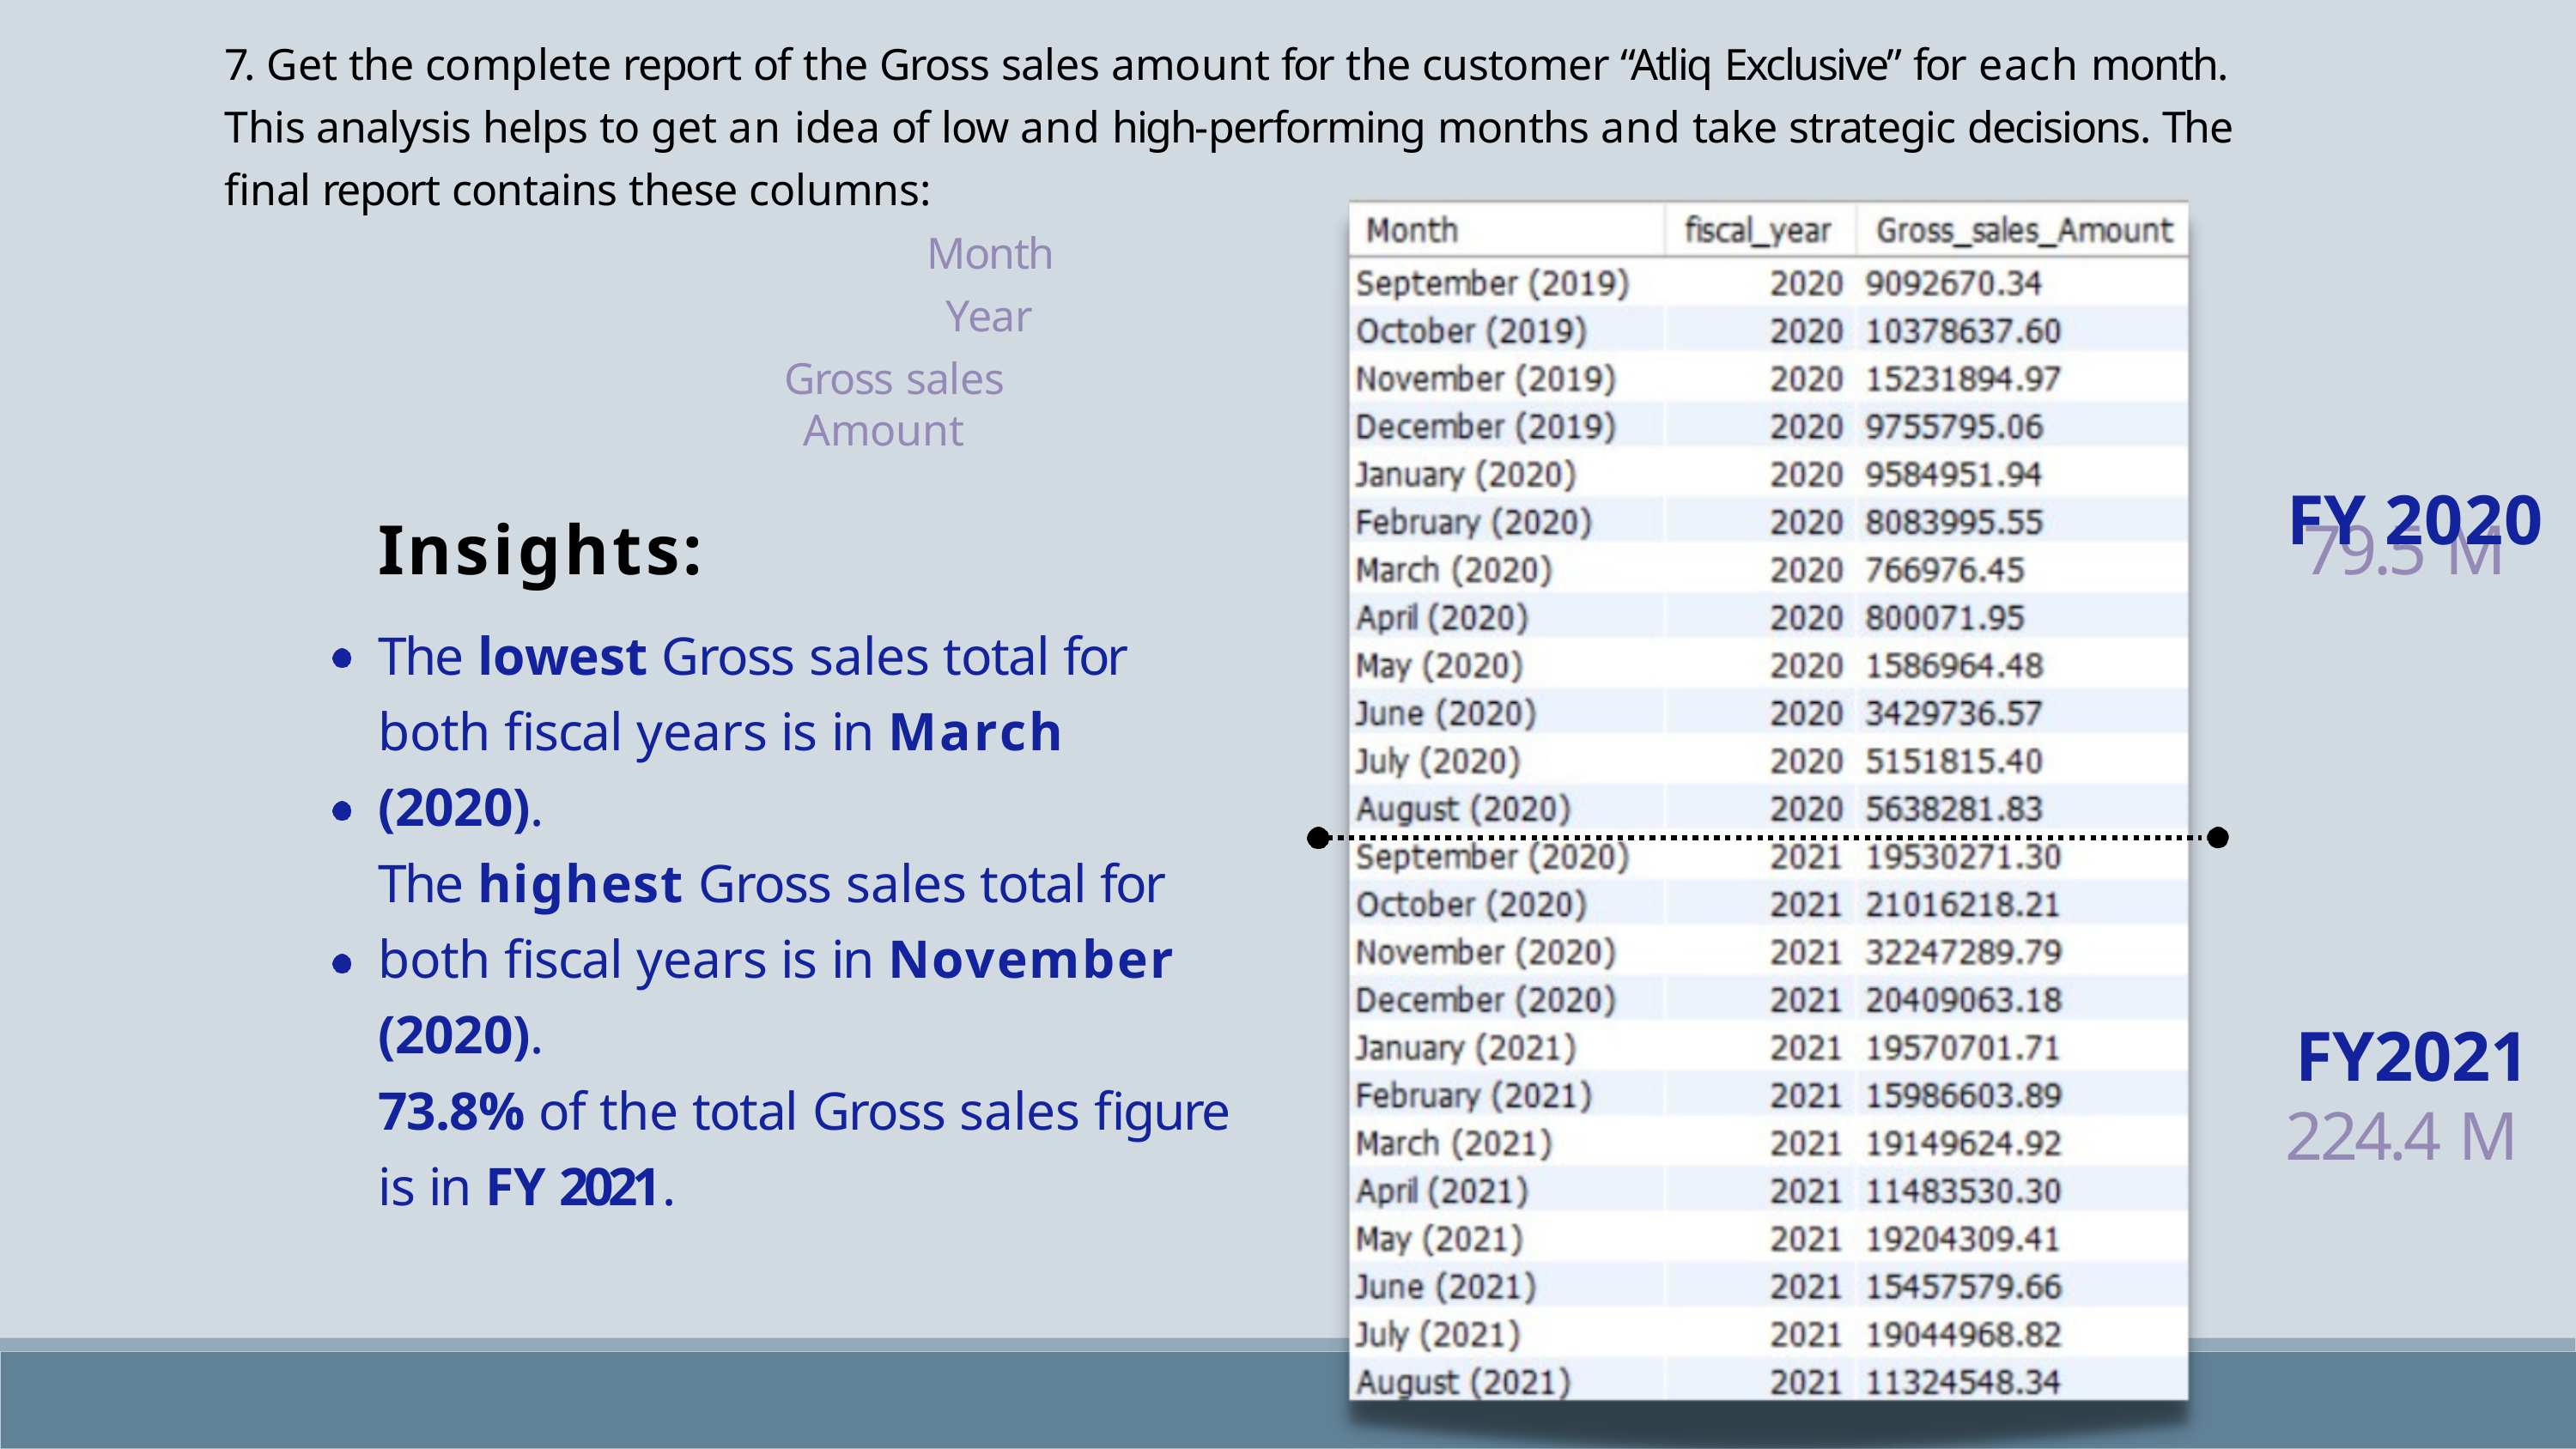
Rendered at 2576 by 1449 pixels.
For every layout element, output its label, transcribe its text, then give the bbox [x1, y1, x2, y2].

text_box Insights: The lowest Gross sales total for both fiscal years is in March (2020). The highest Gross sales total for both fiscal years is in November (2020). 73.8% of the total Gross sales figure is in FY 2021. [375, 458, 1261, 1216]
picture [331, 954, 352, 974]
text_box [1306, 198, 2230, 1449]
picture [331, 801, 352, 822]
picture [331, 648, 352, 668]
text_box FY2021 224.4 M [2283, 1011, 2537, 1174]
text_box 7. Get the complete report of the Gross sales amount for the customer “Atliq Exclusive” for each month. This analysis helps to get an idea of low and high-performing months and take strategic decisions. The final report contains these columns: Month Year Gross sales Amount FY 2020 [222, 24, 2544, 559]
text_box 79.5 M [2301, 559, 2519, 588]
